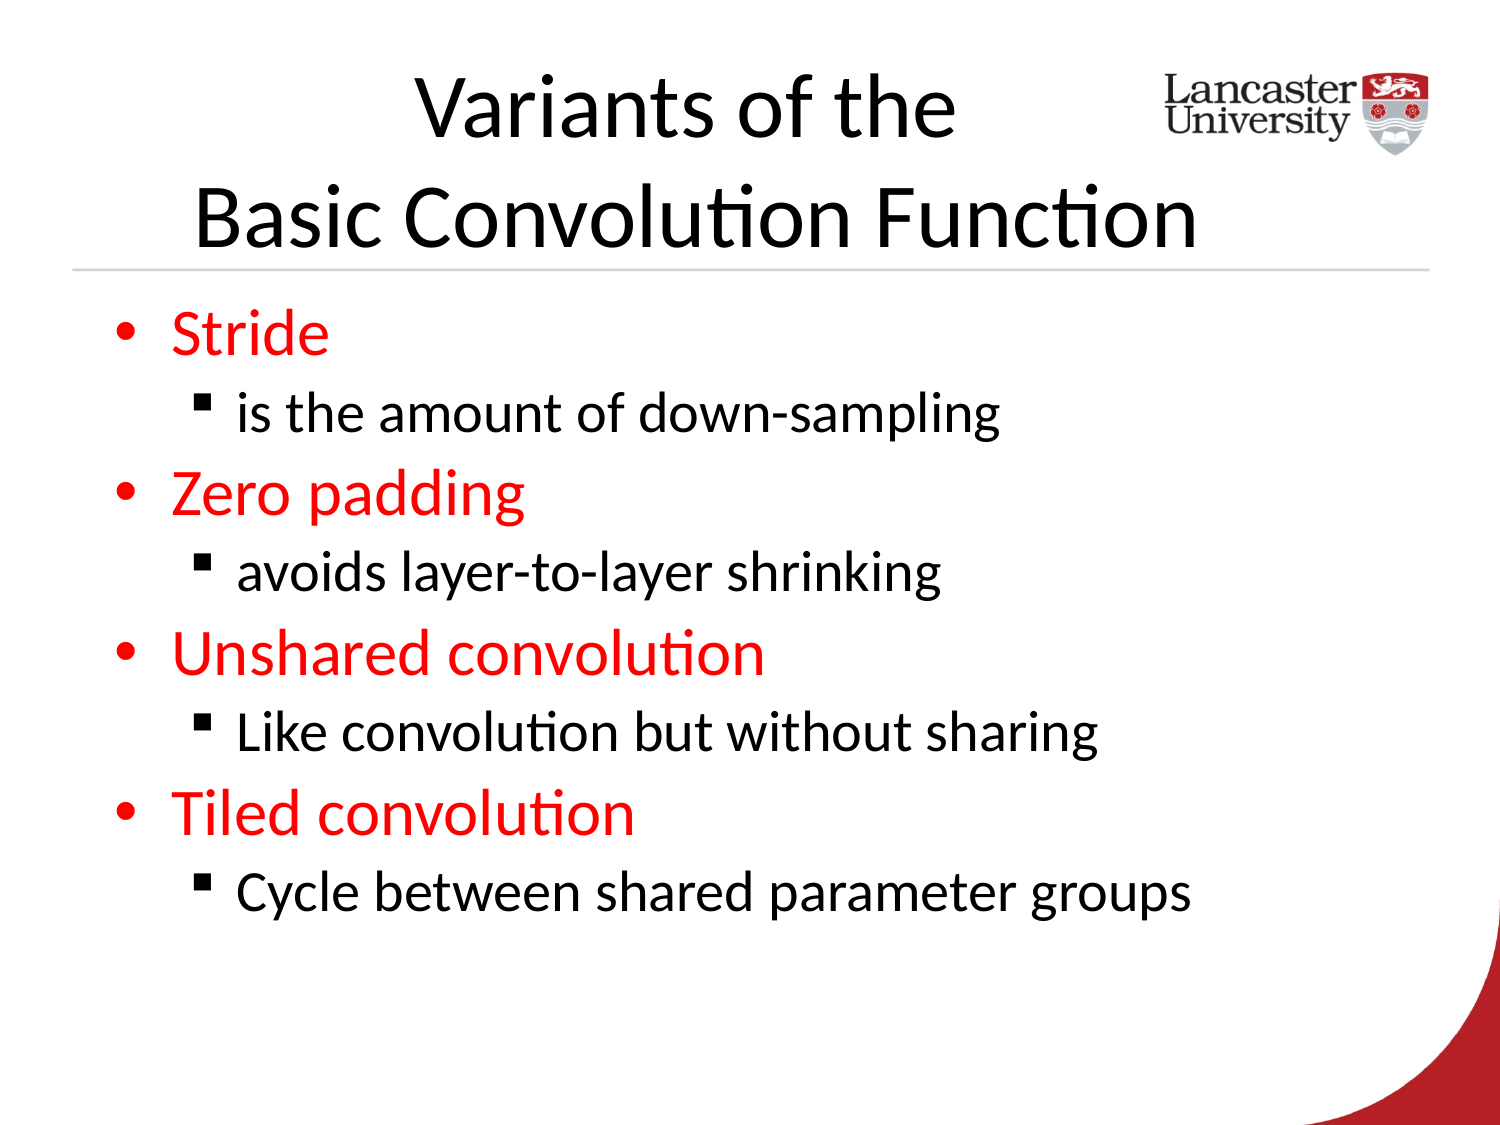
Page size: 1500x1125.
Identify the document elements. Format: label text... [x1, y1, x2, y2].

picture [0, 0, 1500, 1125]
text_box Variants of the Basic Convolution Function [0, 38, 1401, 226]
text_box Stride is the amount of down-sampling Zero padding avoids layer-to-layer shrinking Unshared convolution Like convolution but without sharing Tiled convolution Cycle between shared parameter groups [100, 290, 1376, 1125]
